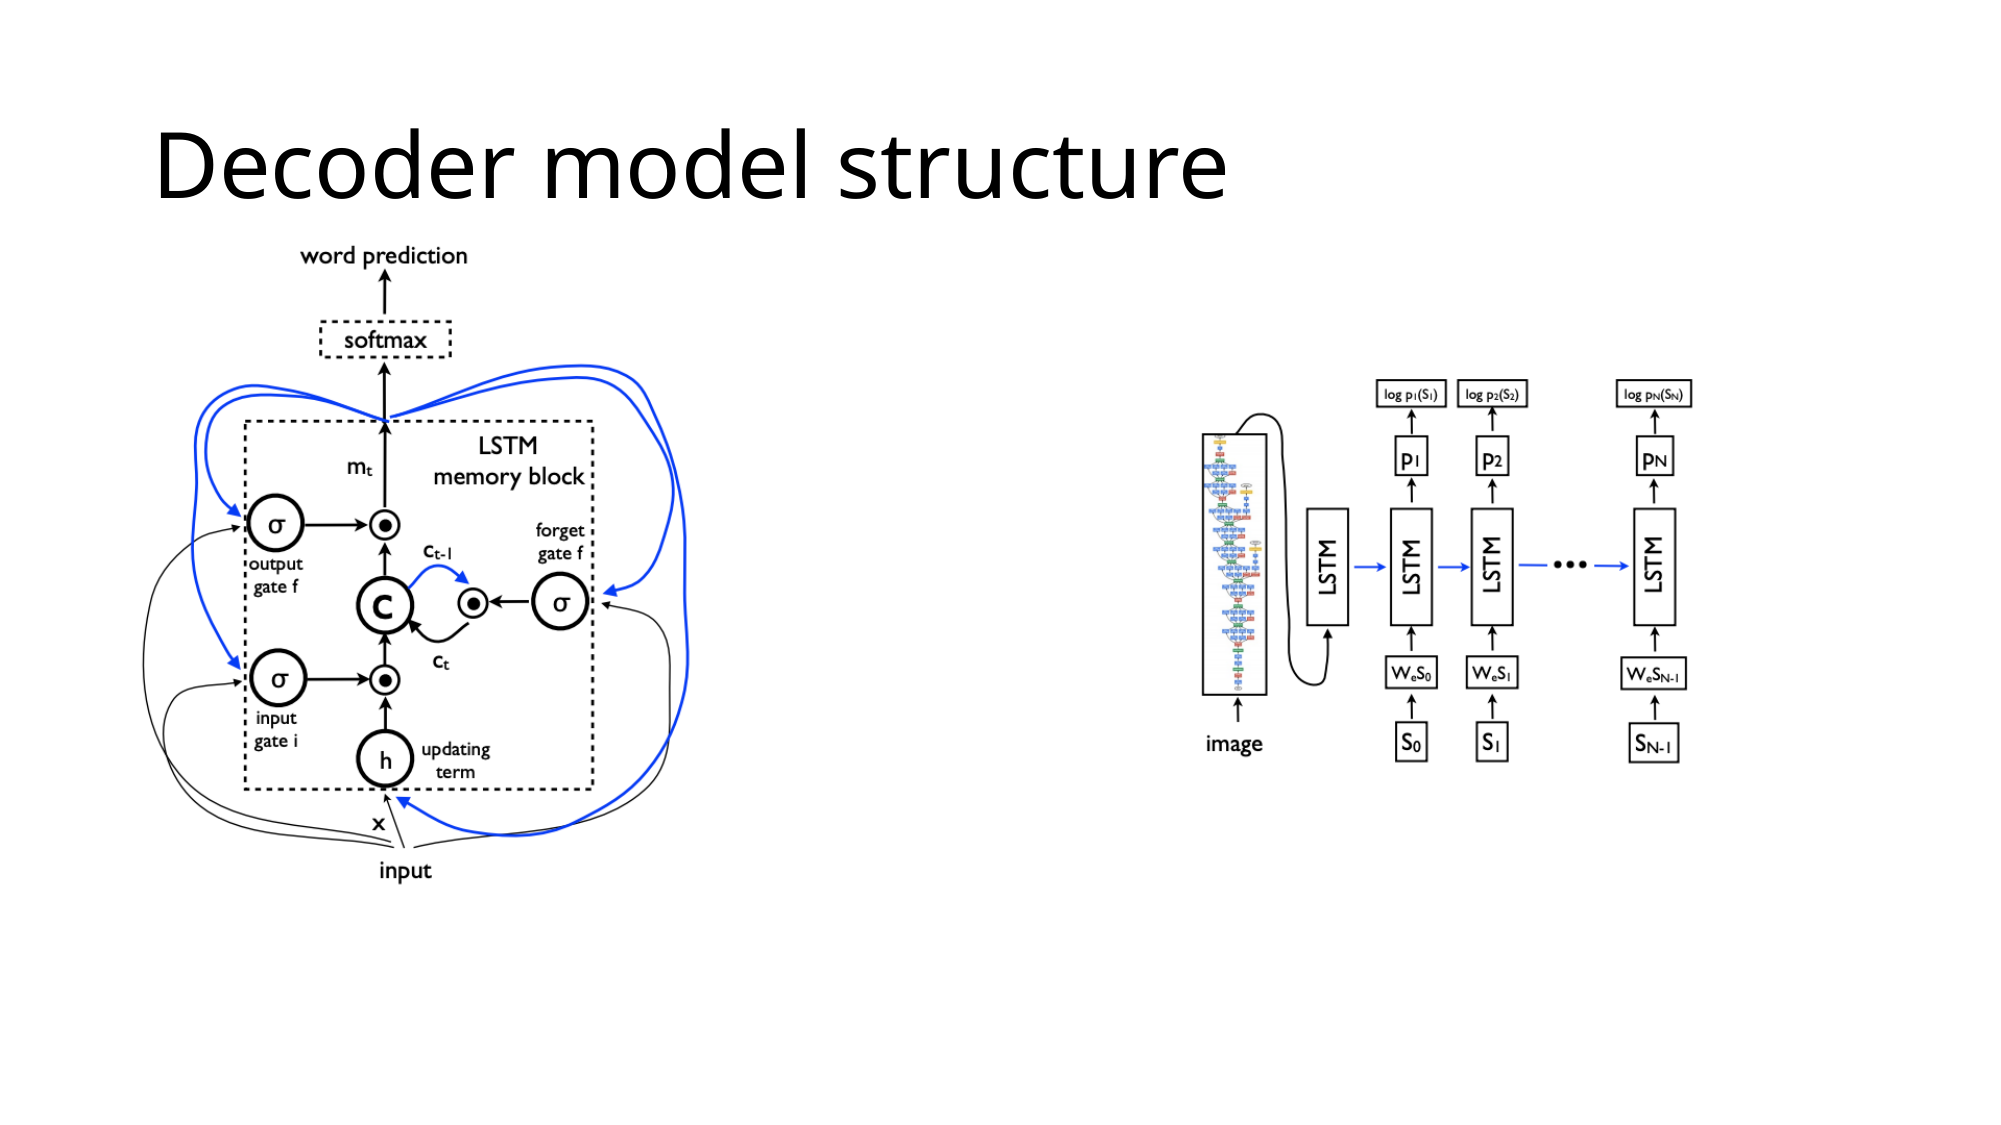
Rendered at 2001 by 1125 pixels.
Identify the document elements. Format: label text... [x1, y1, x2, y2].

text_box Decoder model structure [137, 59, 1863, 278]
picture [98, 225, 723, 900]
picture [1125, 326, 1733, 799]
